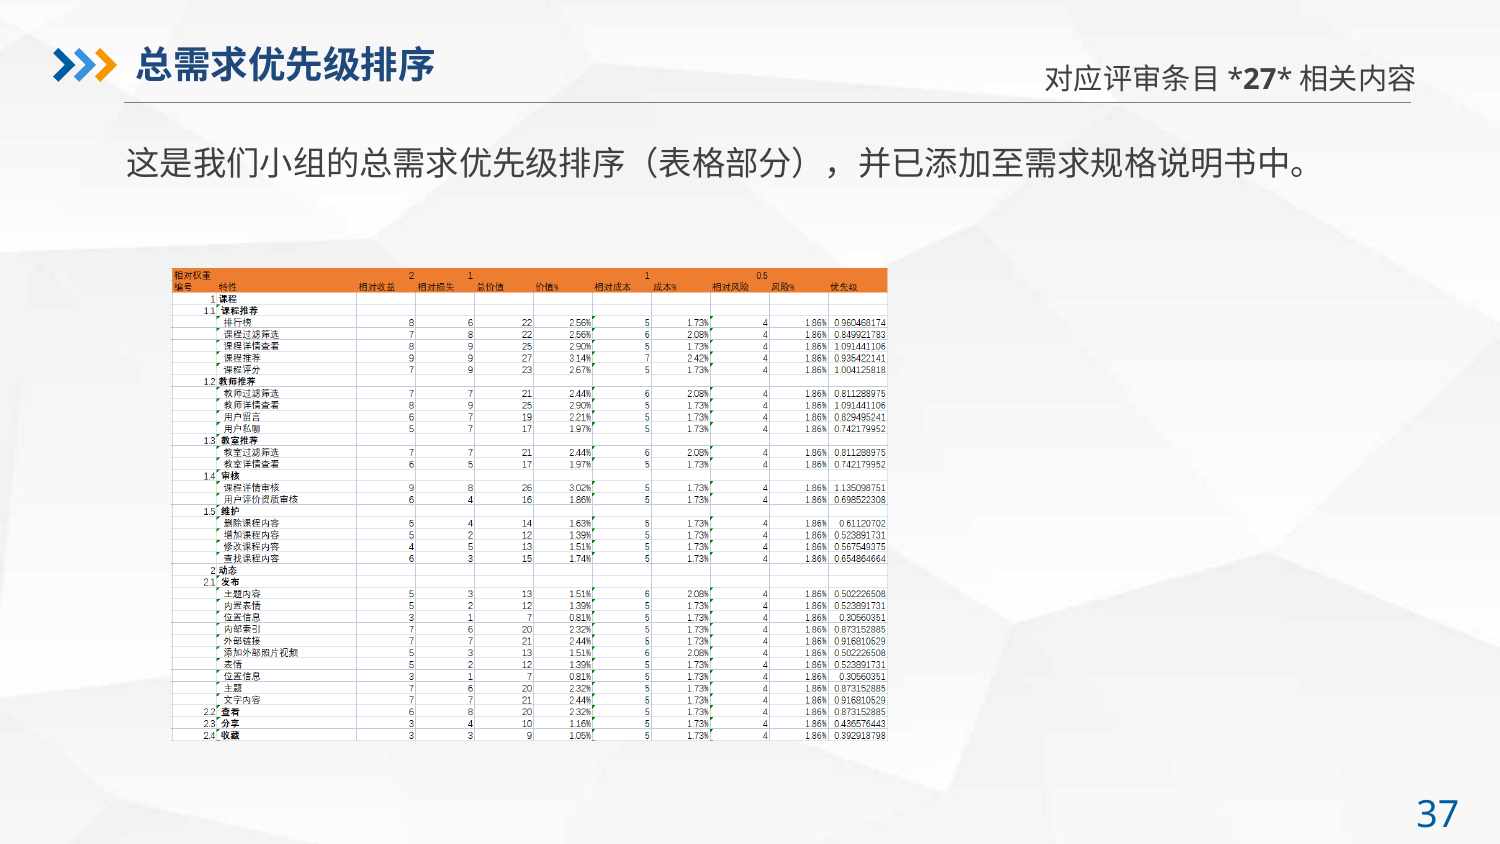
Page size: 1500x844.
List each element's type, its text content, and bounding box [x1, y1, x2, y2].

text_box 总需求优先级排序 [111, 32, 461, 95]
text_box 这是我们小组的总需求优先级排序（表格部分），并已添加至需求规格说明书中。 [112, 114, 1388, 190]
picture [0, 0, 1500, 844]
text_box 对应评审条目*27*相关内容 [1029, 35, 1437, 103]
